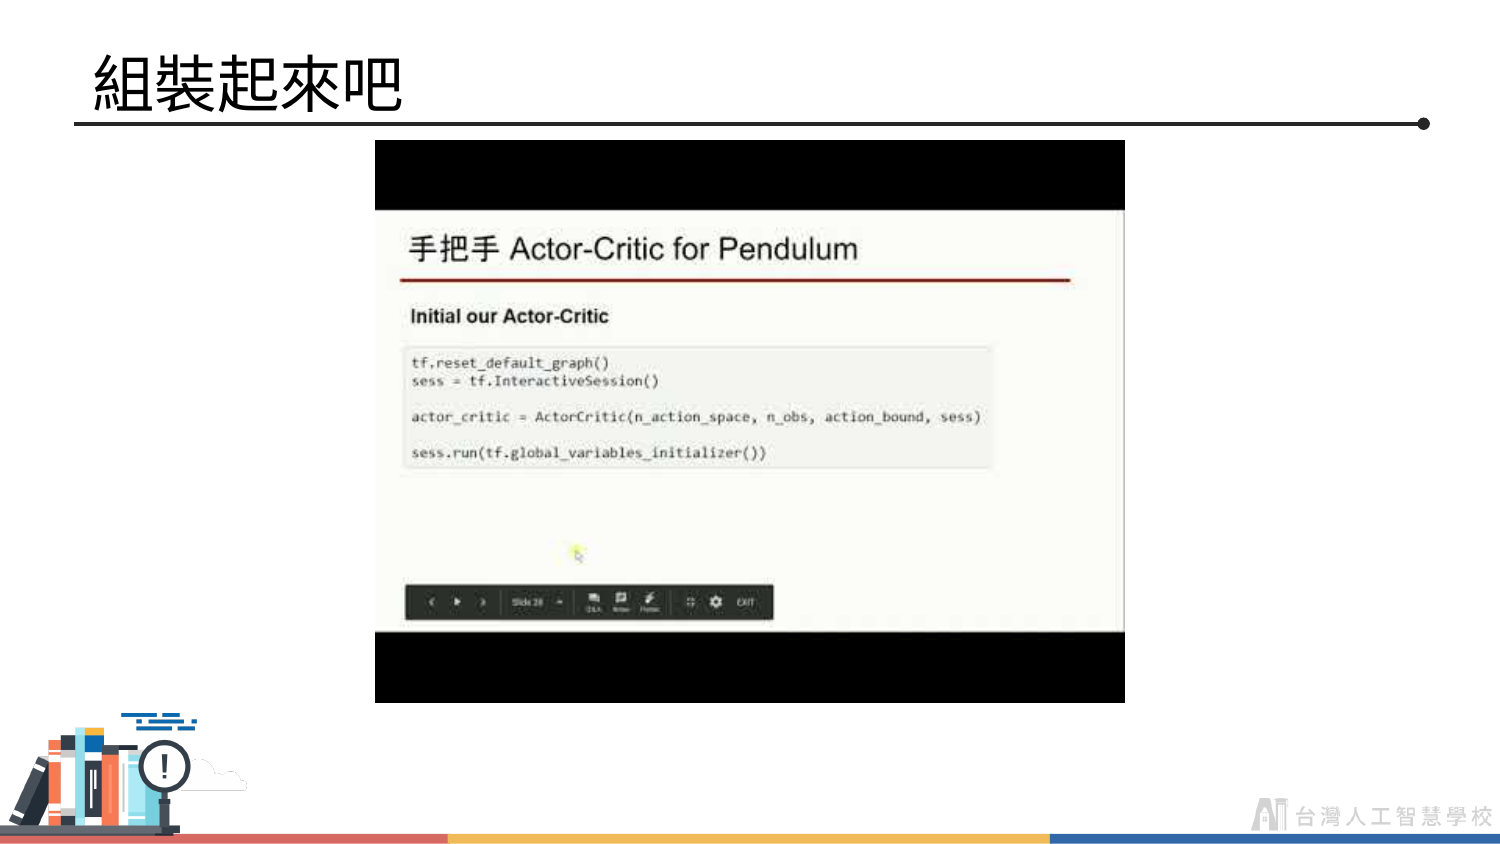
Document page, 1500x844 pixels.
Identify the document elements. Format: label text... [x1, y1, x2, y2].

picture [0, 713, 247, 836]
picture [374, 140, 1126, 704]
title 組裝起來吧 [77, 35, 1038, 129]
